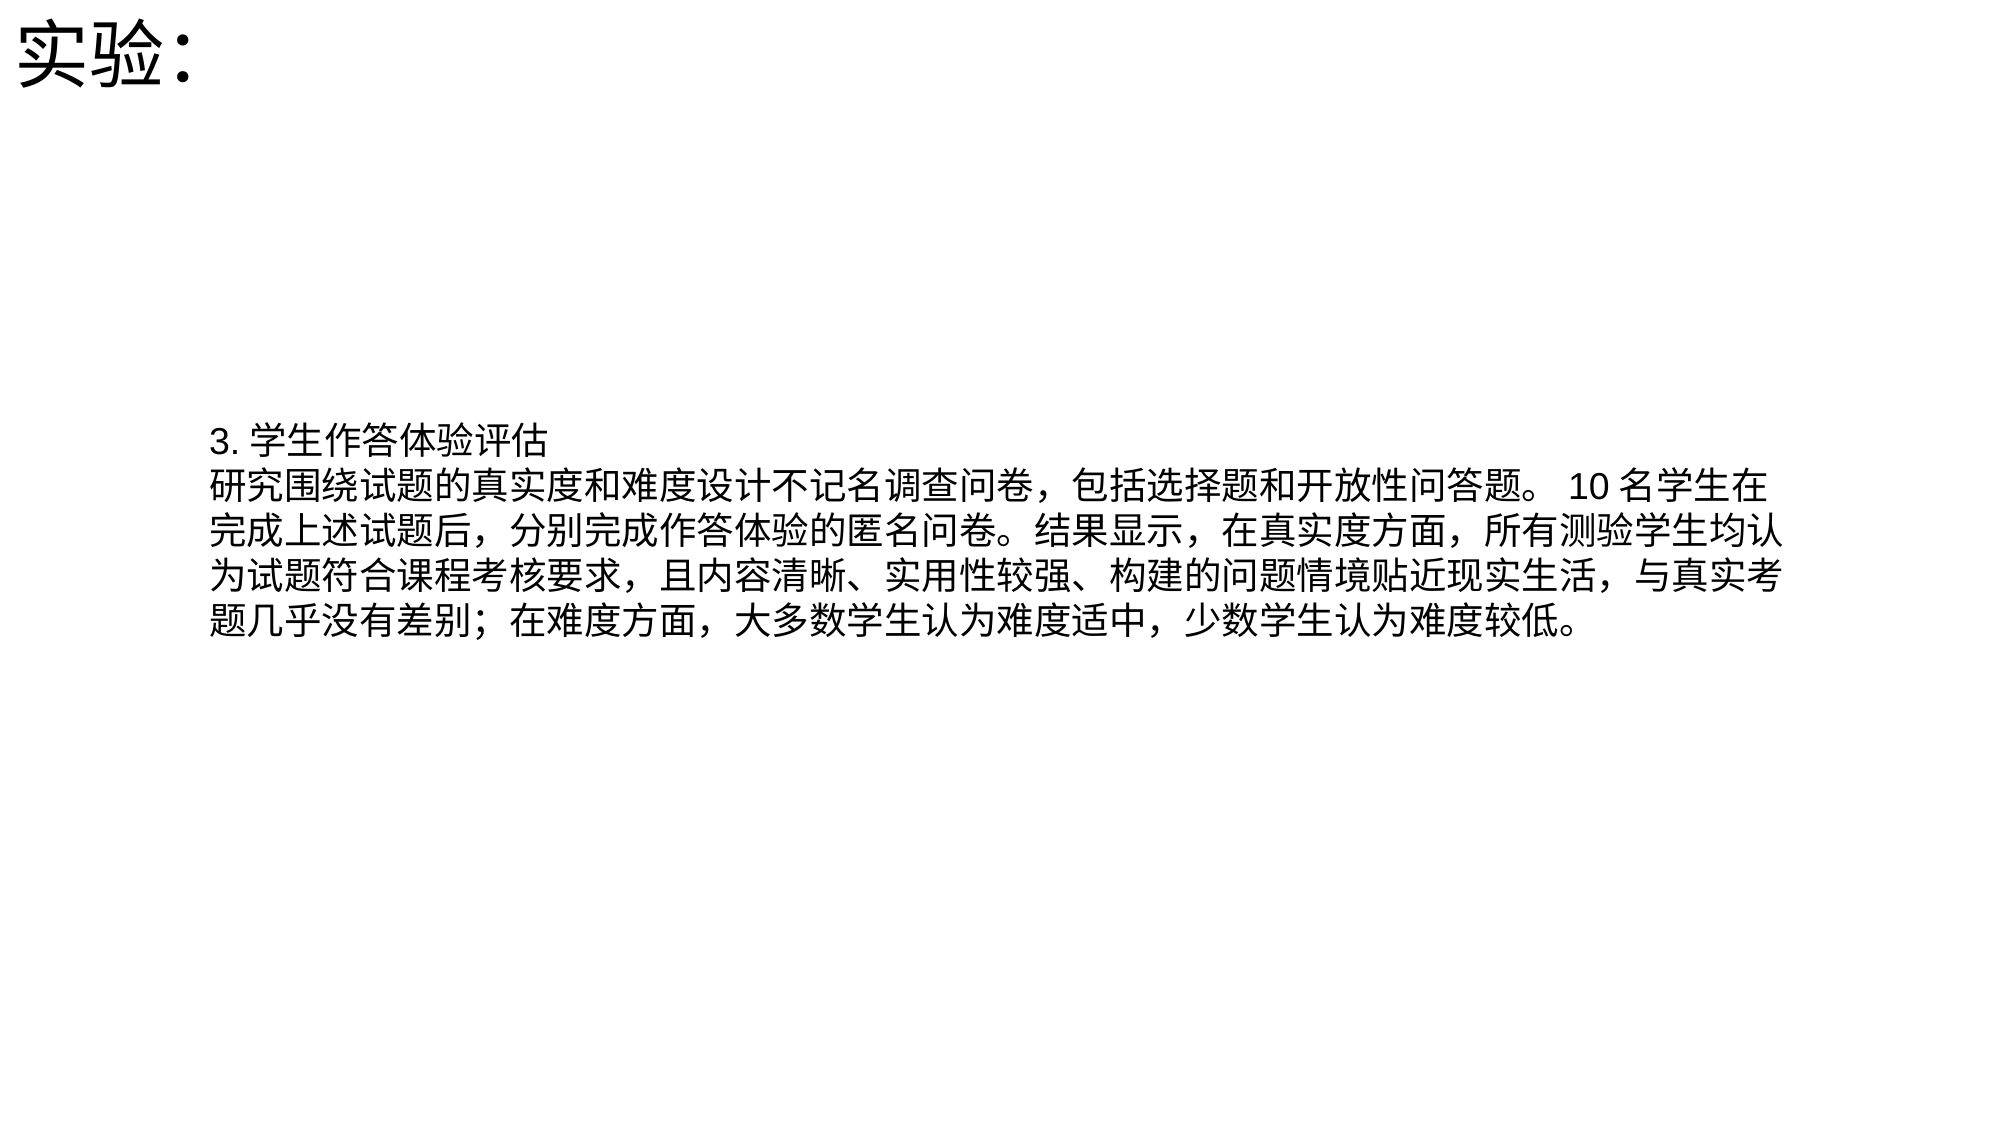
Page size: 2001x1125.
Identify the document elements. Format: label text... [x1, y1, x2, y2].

text_box 实验： [0, 0, 497, 105]
text_box 3.学生作答体验评估 研究围绕试题的真实度和难度设计不记名调查问卷，包括选择题和开放性问答题。10名学生在完成上述试题后，分别完成作答体验的匿名问卷。结果显示，在真实度方面，所有测验学生均认为试题符合课程考核要求，且内容清晰、实用性较强、构建的问题情境贴近现实生活，与真实考题几乎没有差别；在难度方面，大多数学生认为难度适中，少数学生认为难度较低。 [194, 409, 1806, 650]
